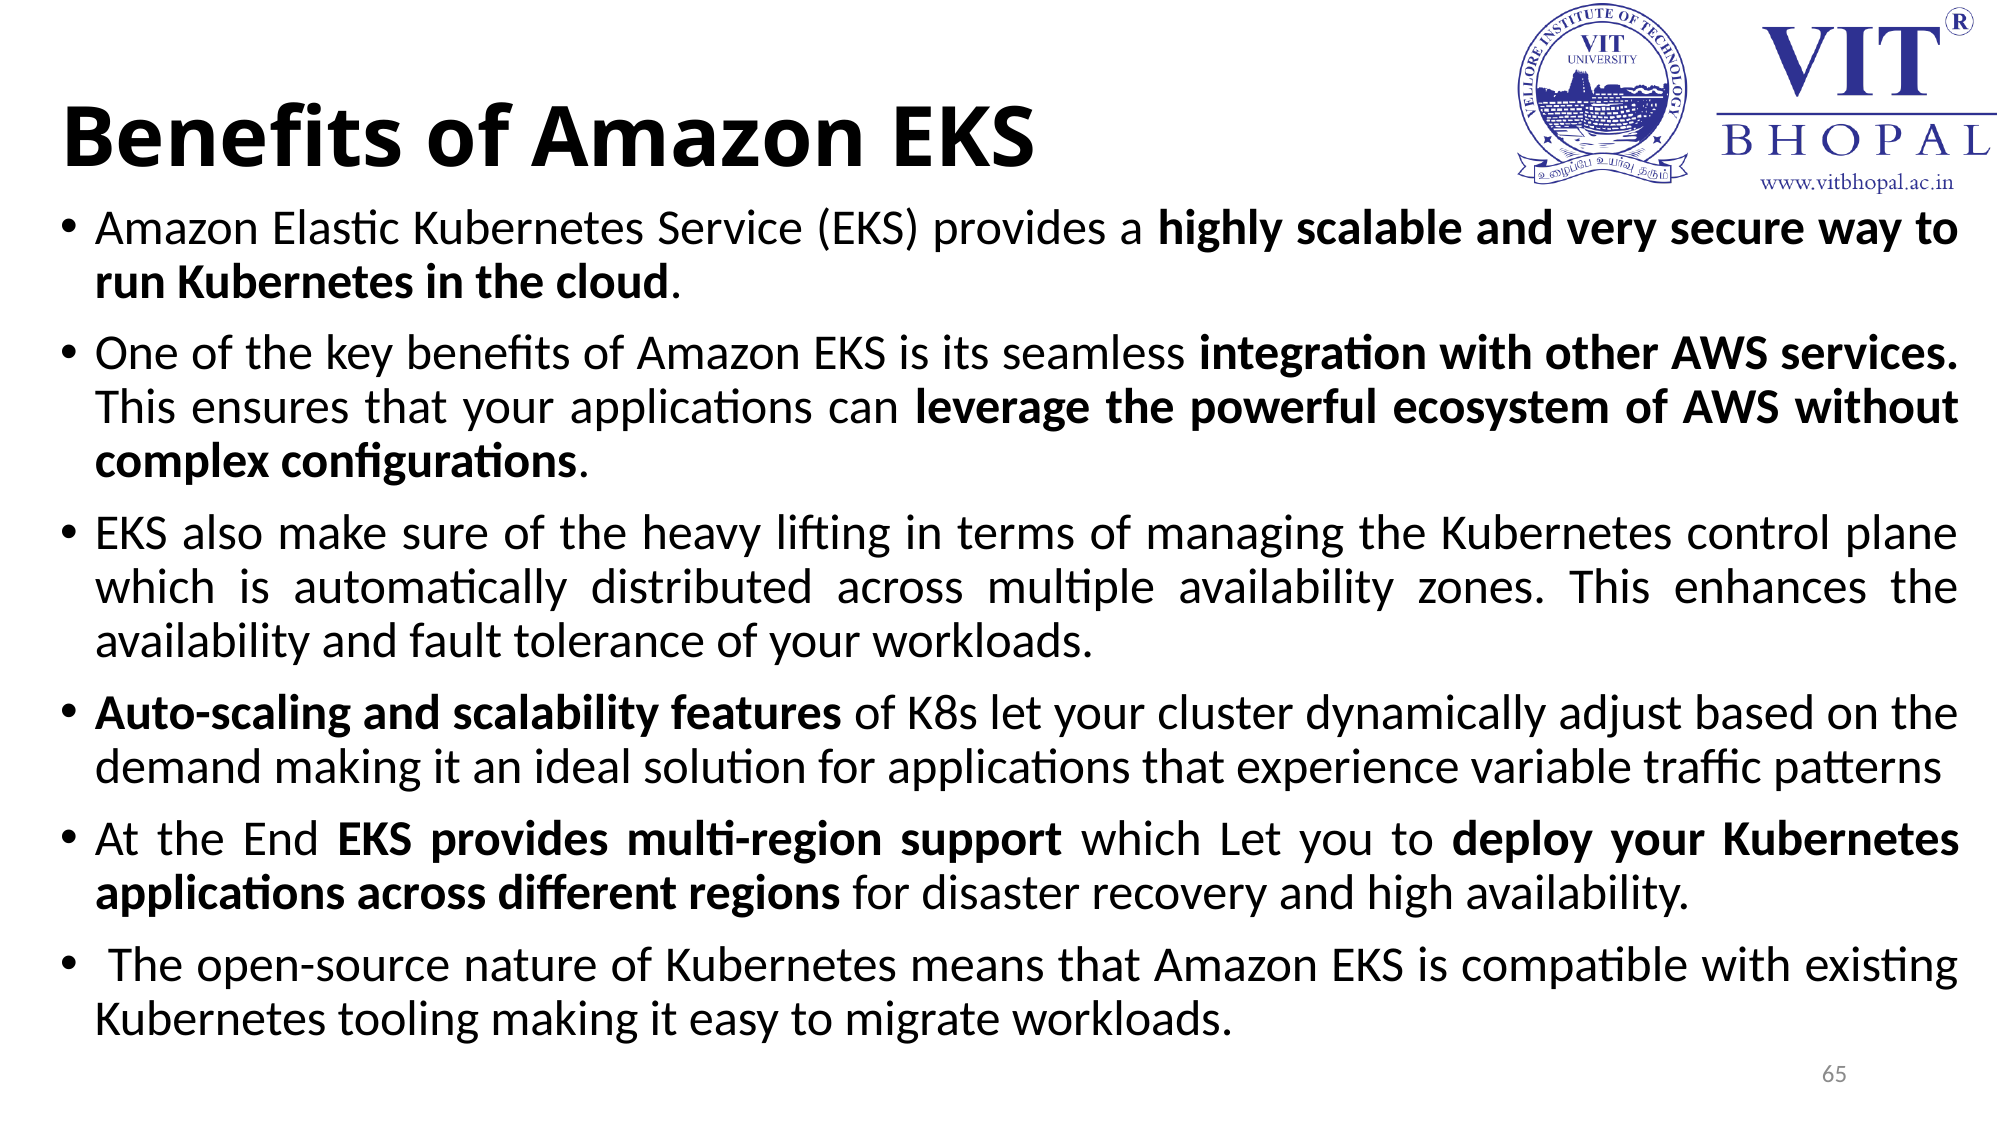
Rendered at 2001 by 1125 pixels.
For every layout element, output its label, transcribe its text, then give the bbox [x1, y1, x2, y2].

picture [1517, 3, 1997, 194]
list Amazon Elastic Kubernetes Service (EKS) provides a highly scalable and very secure way to run Kubernetes in the cloud. One of the key benefits of Amazon EKS is its seamless integration with other AWS services. This ensures that your applications can leverage the powerful ecosystem of AWS without complex configurations. EKS also make sure of the heavy lifting in terms of managing the Kubernetes control plane which is automatically distributed across multiple availability zones. This enhances the availability and fault tolerance of your workloads. Auto-scaling and scalability features of K8s let your cluster dynamically adjust based on the demand making it an ideal solution for applications that experience variable traffic patterns At the End EKS provides multi-region support which Let you to deploy your Kubernetes applications across different regions for disaster recovery and high availability. The open-source nature of Kubernetes means that Amazon EKS is compatible with existing Kubernetes tooling making it easy to migrate workloads. [45, 193, 1975, 1066]
title Benefits of Amazon EKS [45, 59, 1517, 193]
slide_number 65 [1412, 1042, 1863, 1103]
